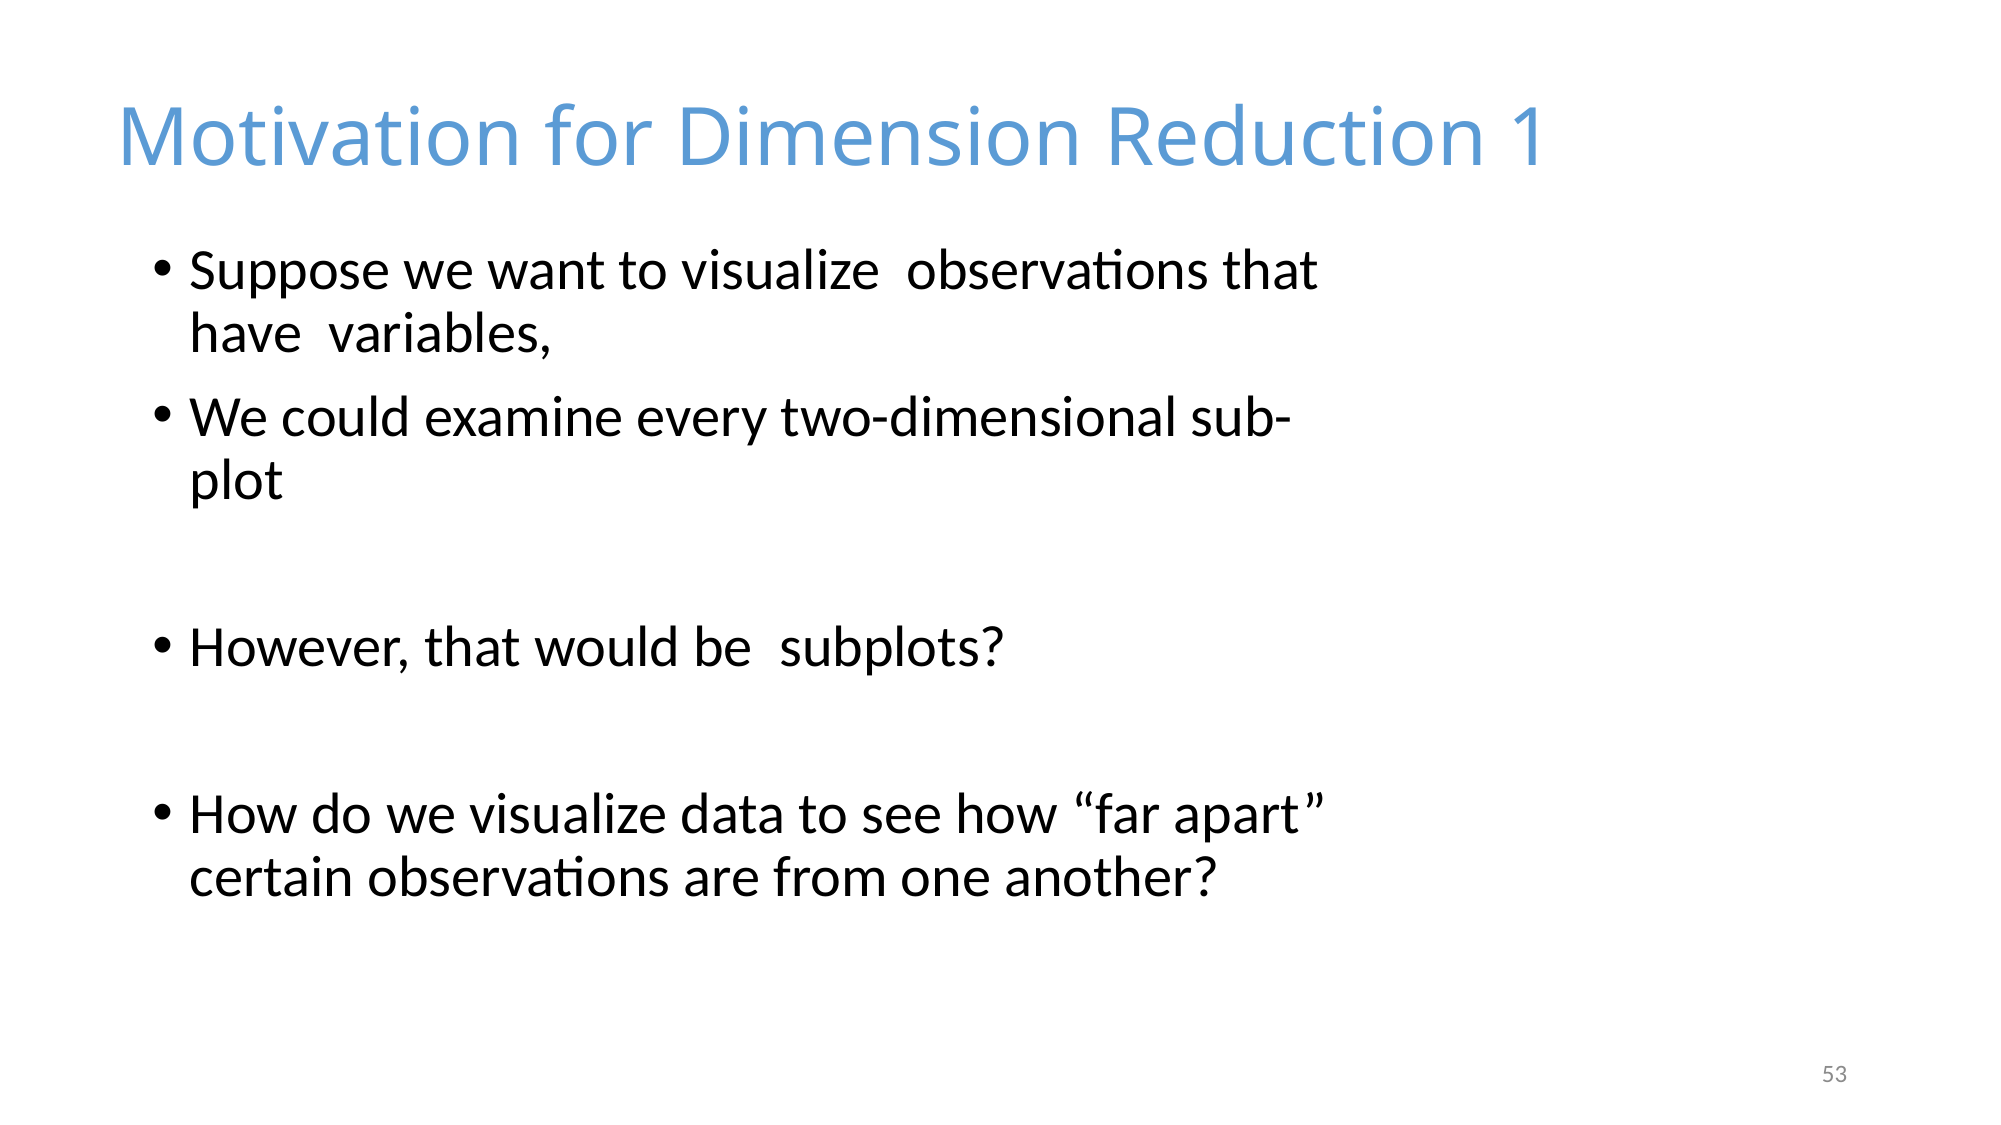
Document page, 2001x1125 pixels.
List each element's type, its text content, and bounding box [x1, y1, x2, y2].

slide_number 53 [1412, 1042, 1863, 1103]
text_box Motivation for Dimension Reduction 1 [101, 47, 1602, 232]
